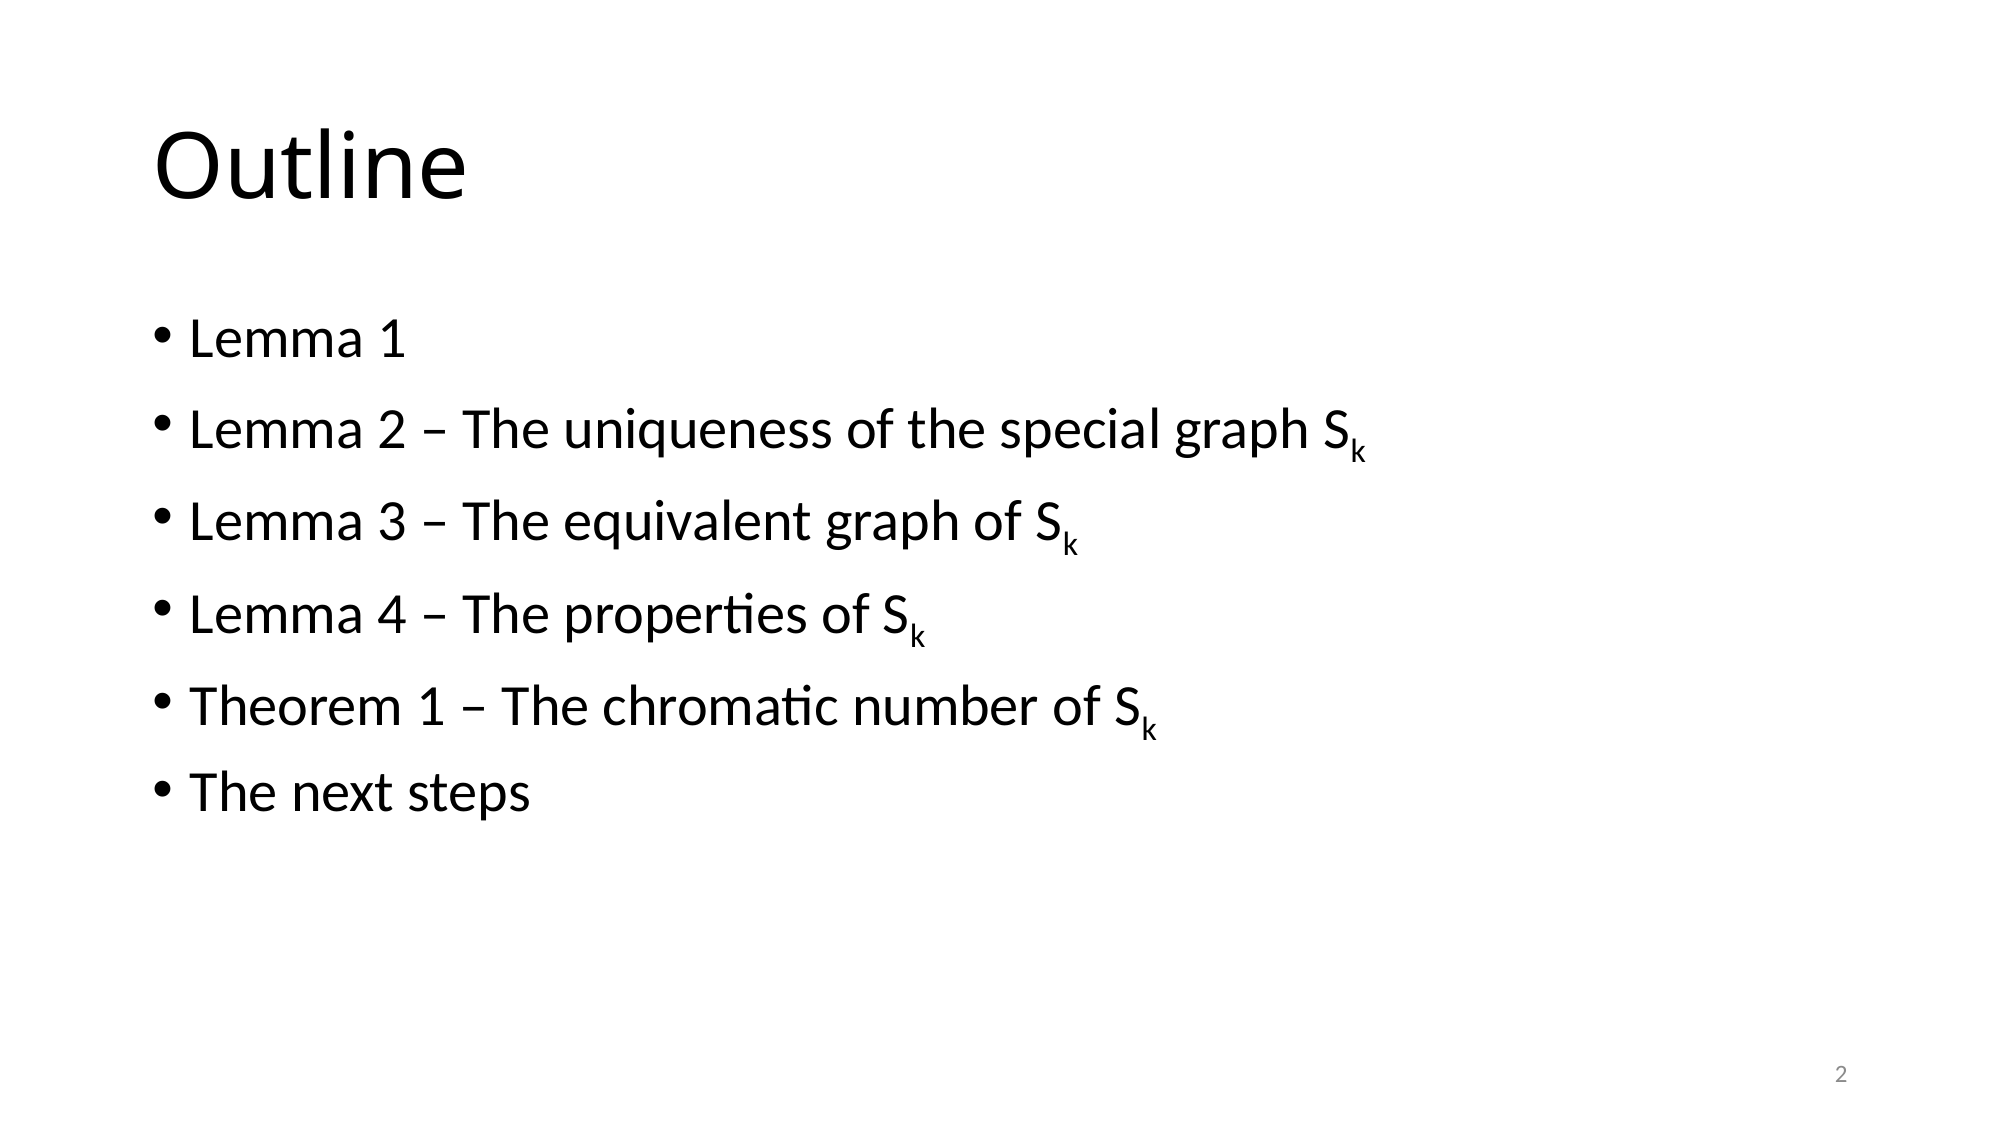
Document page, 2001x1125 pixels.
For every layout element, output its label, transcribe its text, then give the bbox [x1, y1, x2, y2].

slide_number 2 [1412, 1042, 1863, 1103]
title Outline [137, 59, 1863, 278]
list Lemma 1 Lemma 2 – The uniqueness of the special graph Sk Lemma 3 – The equivalent graph of Sk Lemma 4 – The properties of Sk Theorem 1 – The chromatic number of Sk The next steps [137, 299, 1863, 1014]
